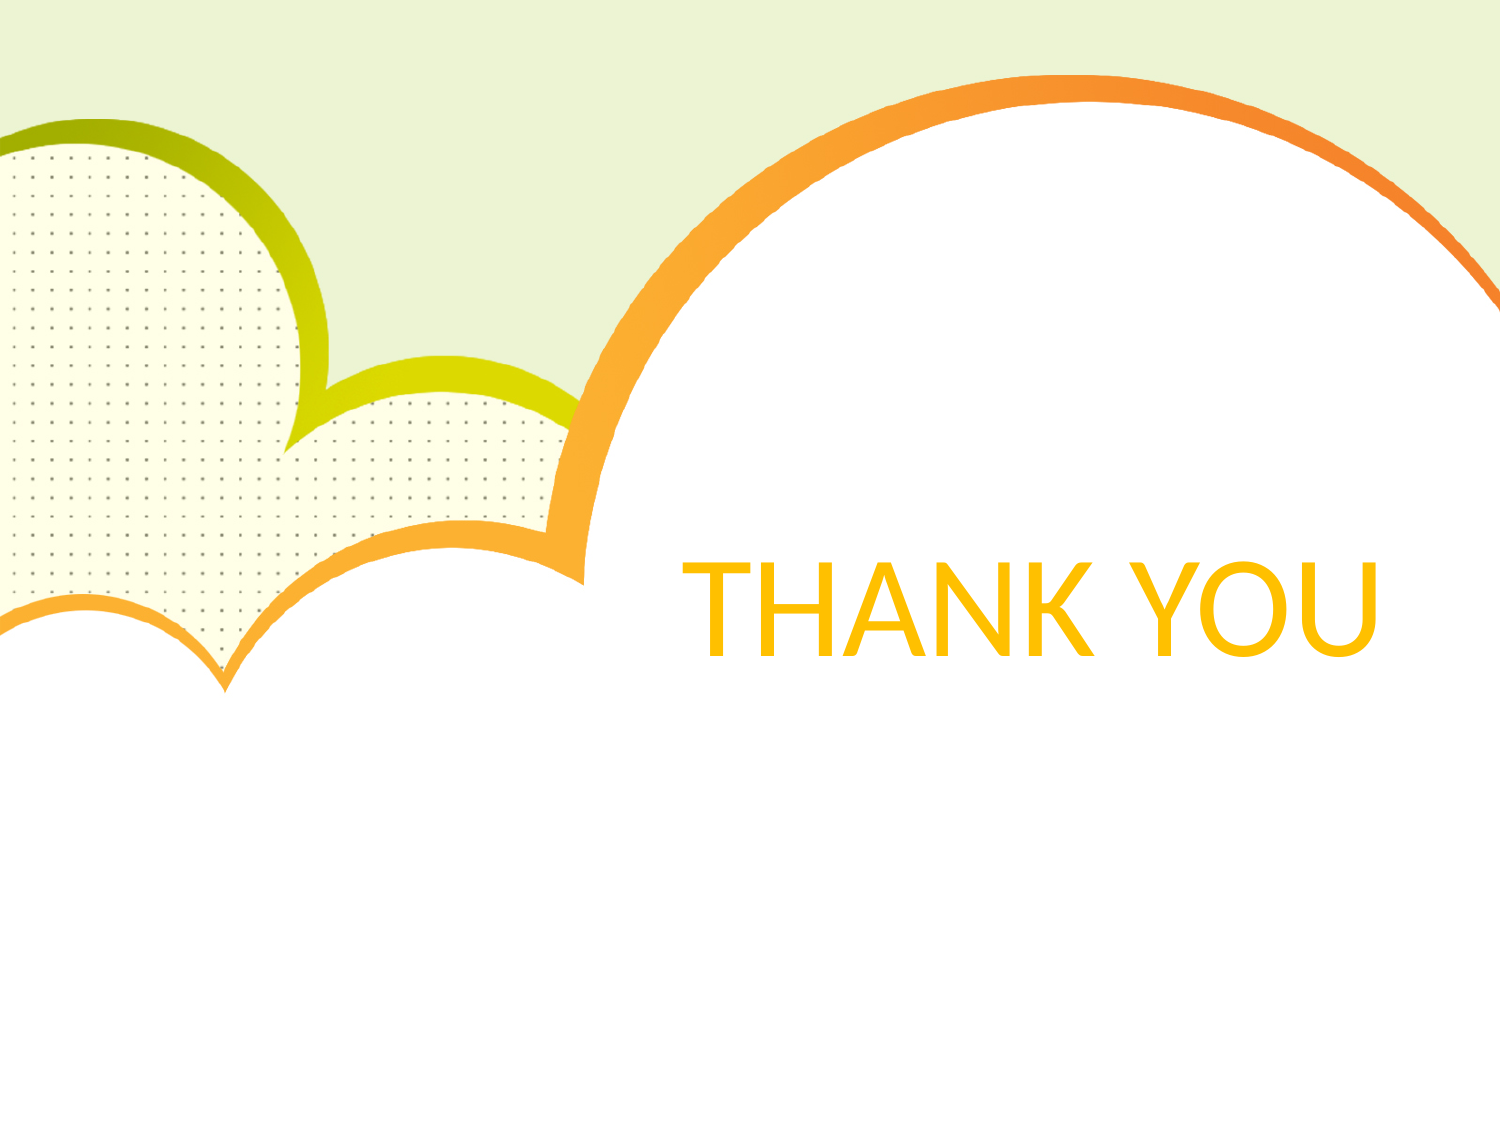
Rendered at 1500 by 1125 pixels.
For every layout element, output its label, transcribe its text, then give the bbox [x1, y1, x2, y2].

picture [0, 0, 1500, 1125]
title THANK YOU [584, 503, 1483, 729]
